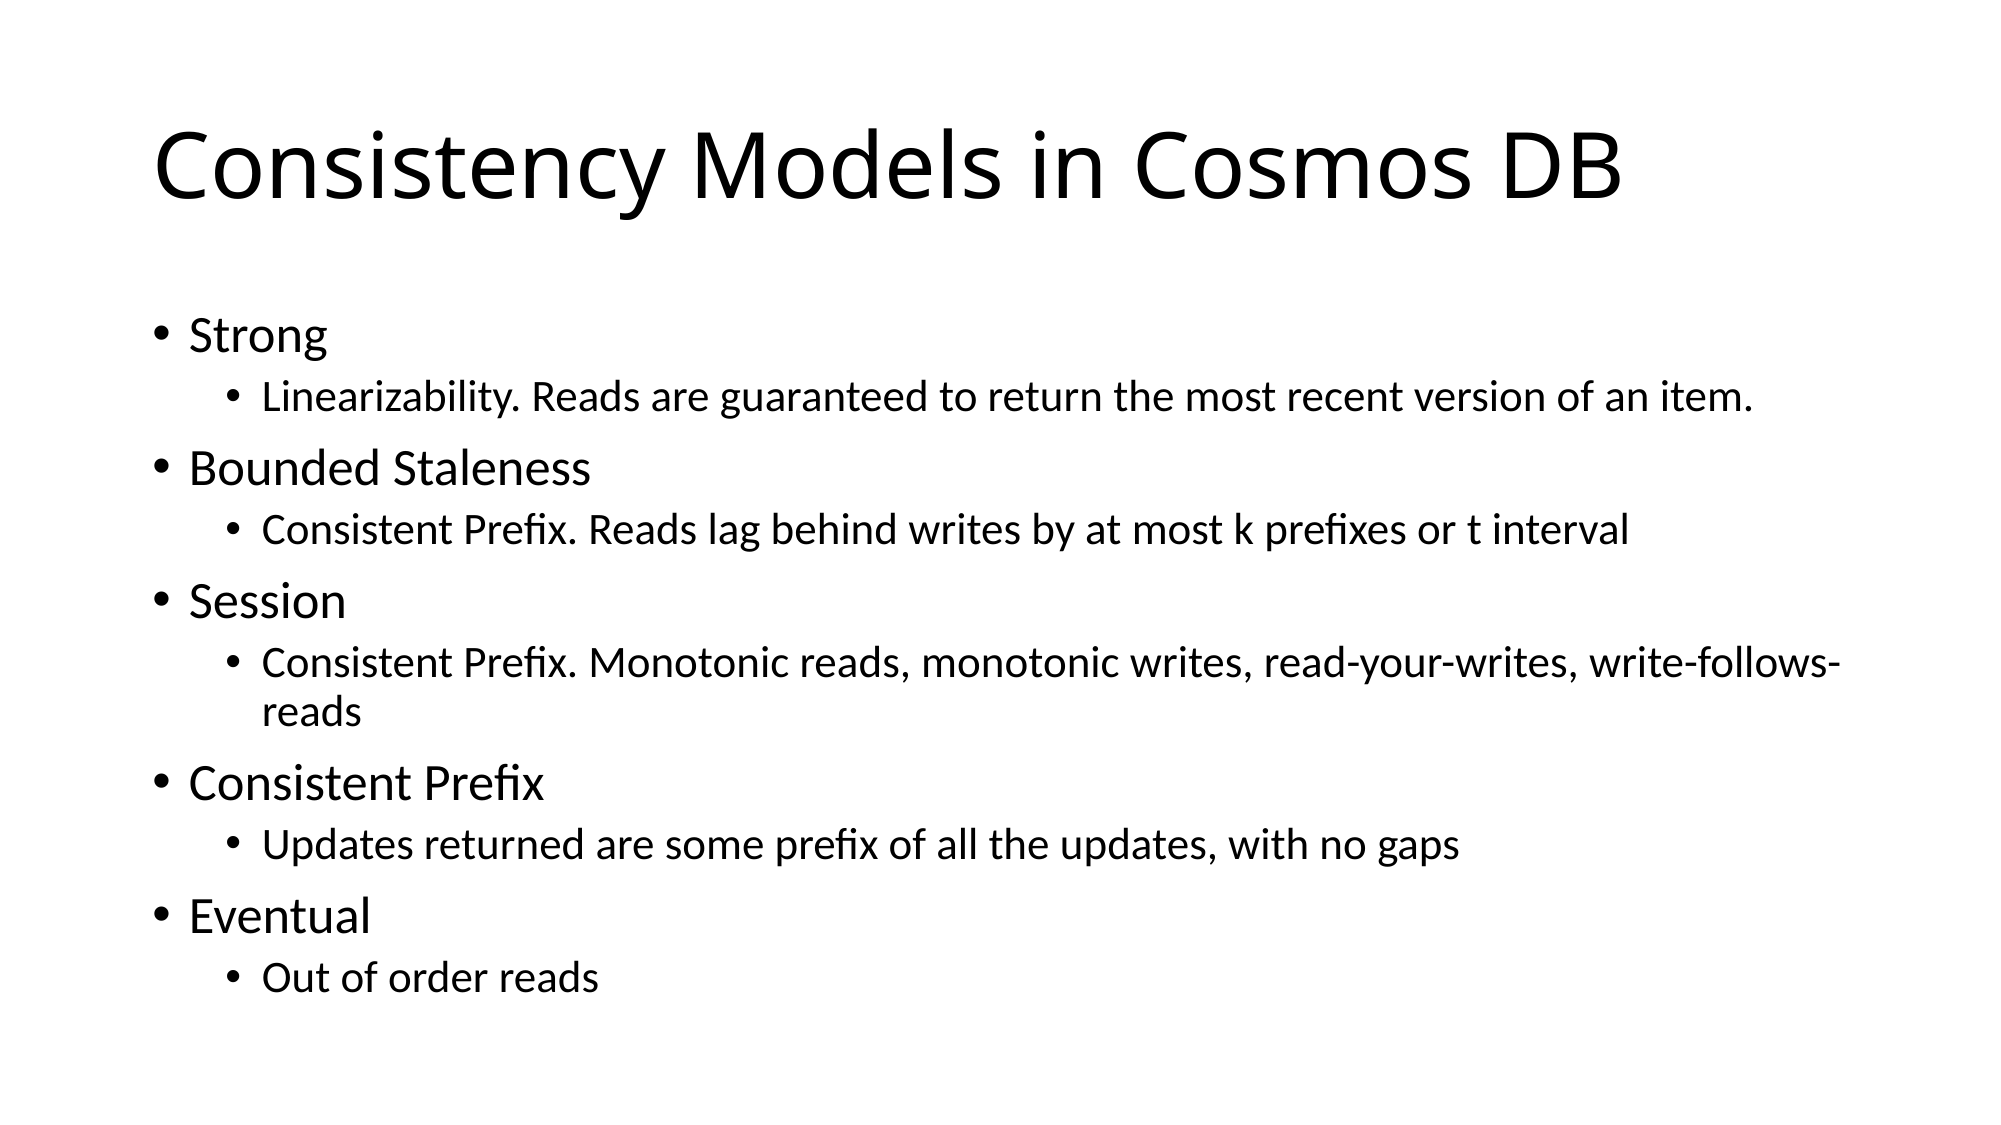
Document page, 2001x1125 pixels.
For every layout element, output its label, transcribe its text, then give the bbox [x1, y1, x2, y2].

list Strong Linearizability. Reads are guaranteed to return the most recent version of an item. Bounded Staleness Consistent Prefix. Reads lag behind writes by at most k prefixes or t interval Session Consistent Prefix. Monotonic reads, monotonic writes, read-your-writes, write-follows-reads Consistent Prefix Updates returned are some prefix of all the updates, with no gaps Eventual Out of order reads [137, 299, 1863, 1014]
title Consistency Models in Cosmos DB [137, 59, 1863, 278]
